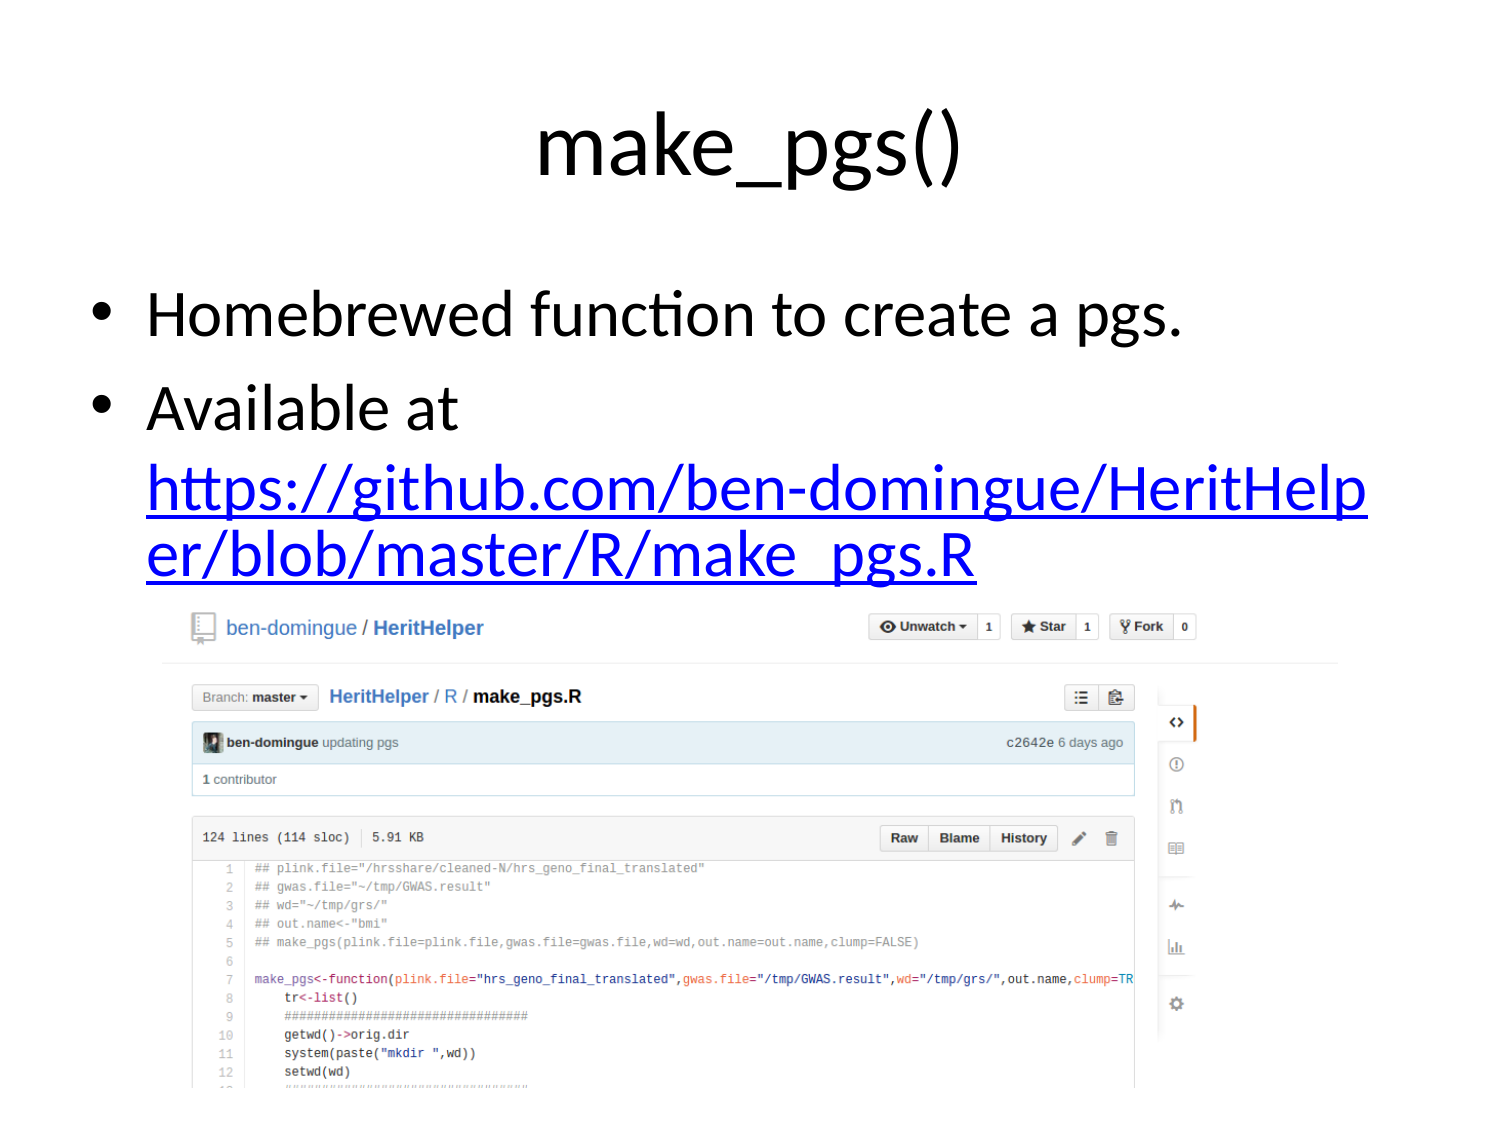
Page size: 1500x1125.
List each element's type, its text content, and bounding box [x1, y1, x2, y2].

list Homebrewed function to create a pgs. Available at https://github.com/ben-domingue/HeritHelper/blob/master/R/make_pgs.R [75, 262, 1400, 600]
title make_pgs() [75, 45, 1425, 233]
picture [162, 599, 1338, 1088]
